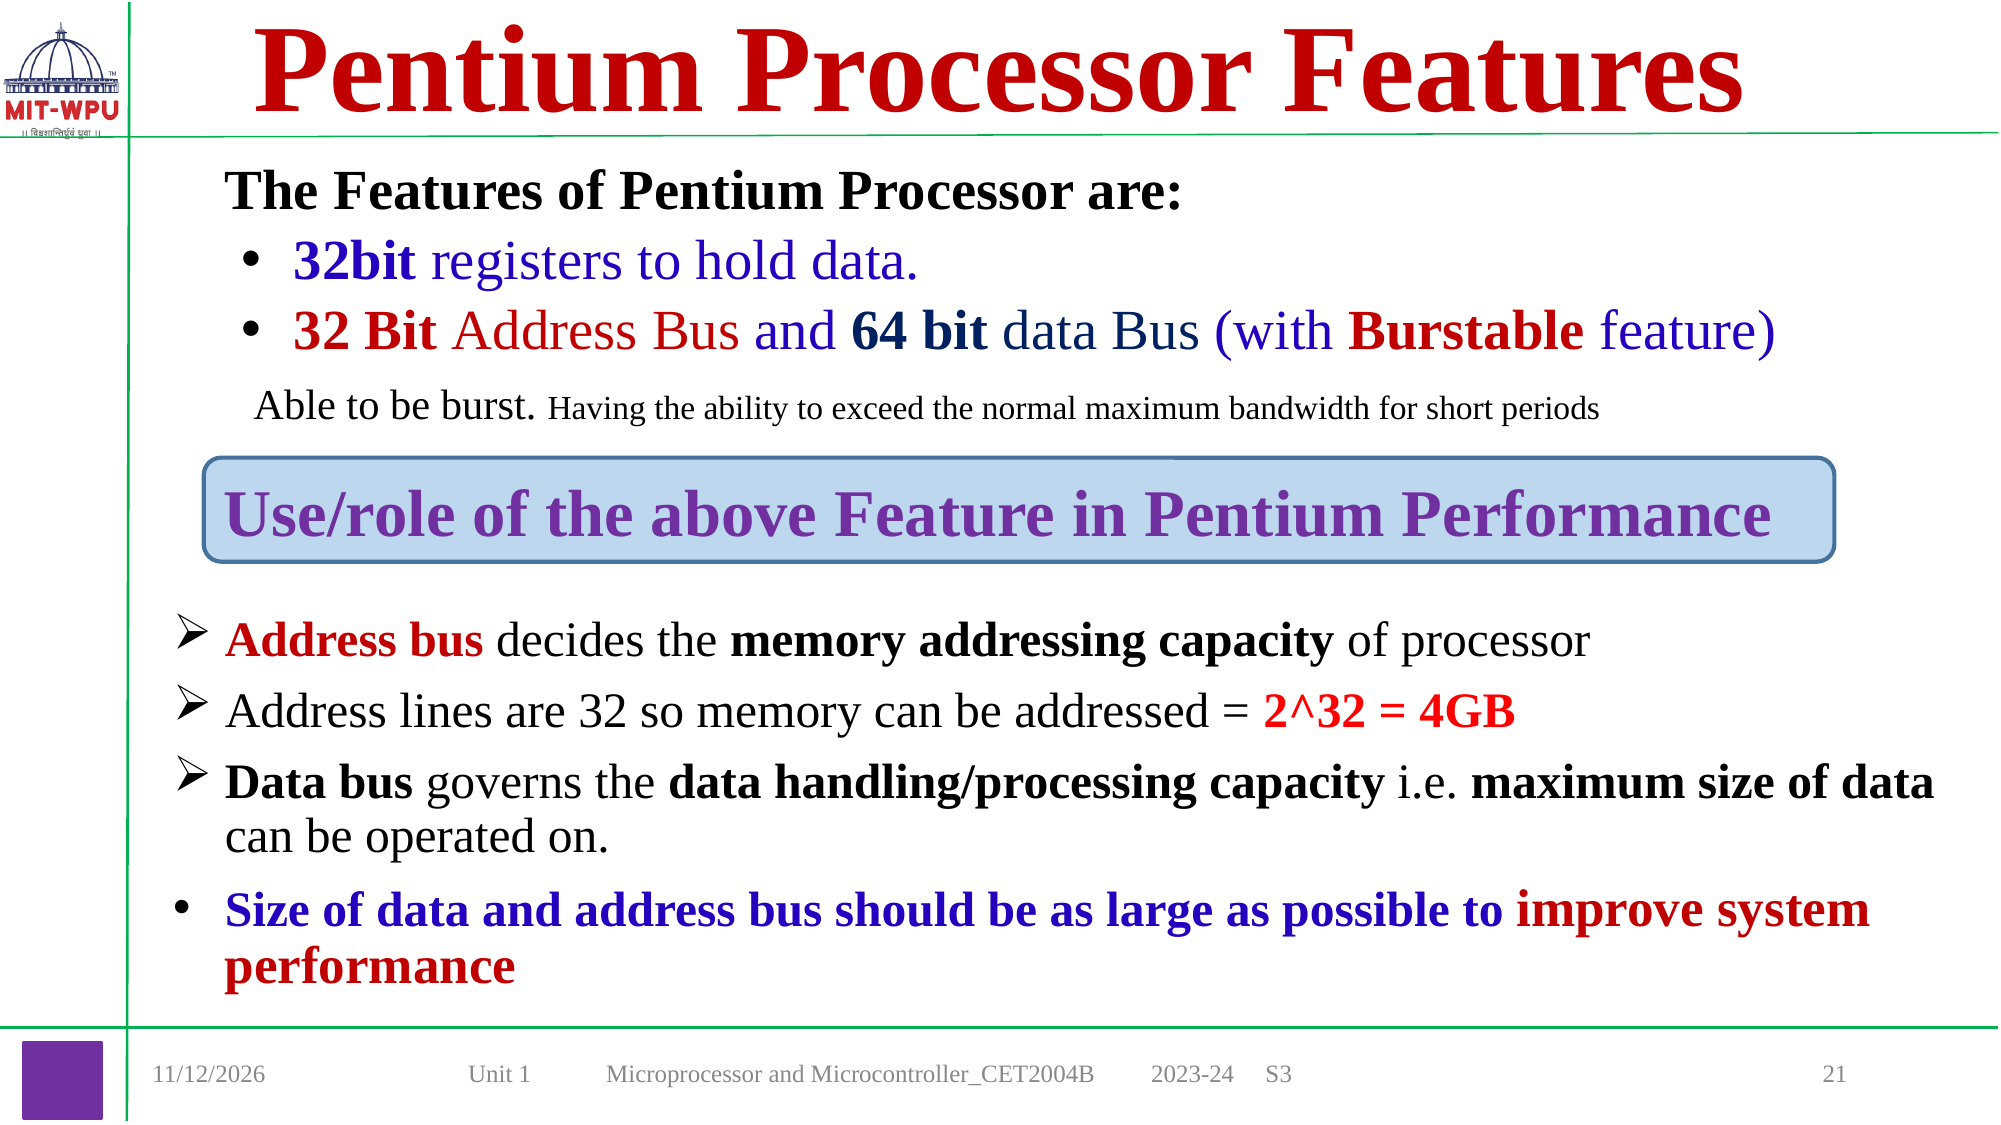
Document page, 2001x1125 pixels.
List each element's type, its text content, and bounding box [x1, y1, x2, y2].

title Pentium Processor Features [137, 15, 1863, 127]
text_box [126, 1039, 130, 1122]
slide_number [137, 1042, 436, 1103]
footer Unit 1 Microprocessor and Microcontroller_CET2004B 2023-24 S3 [436, 1042, 1338, 1103]
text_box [0, 132, 121, 138]
picture [3, 22, 126, 132]
picture [130, 22, 134, 132]
list The Features of Pentium Processor are: 32bit registers to hold data. 32 Bit Address Bus and 64 bit data Bus (with Burstable feature) Able to be burst. Having the ability to exceed the normal maximum bandwidth for short periods Address bus decides the memory addressing capacity of processor Address lines are 32 so memory can be addressed = 2^32 = 4GB Data bus governs the data handling/processing capacity i.e. maximum size of data can be operated on. Size of data and address bus should be as large as possible to improve system performance [140, 153, 1964, 1012]
text_box [22, 1041, 103, 1120]
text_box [126, 1, 130, 1026]
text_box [135, 132, 1999, 138]
slide_number 21 [1412, 1042, 1863, 1103]
text_box Use/role of the above Feature in Pentium Performance [201, 455, 1837, 564]
